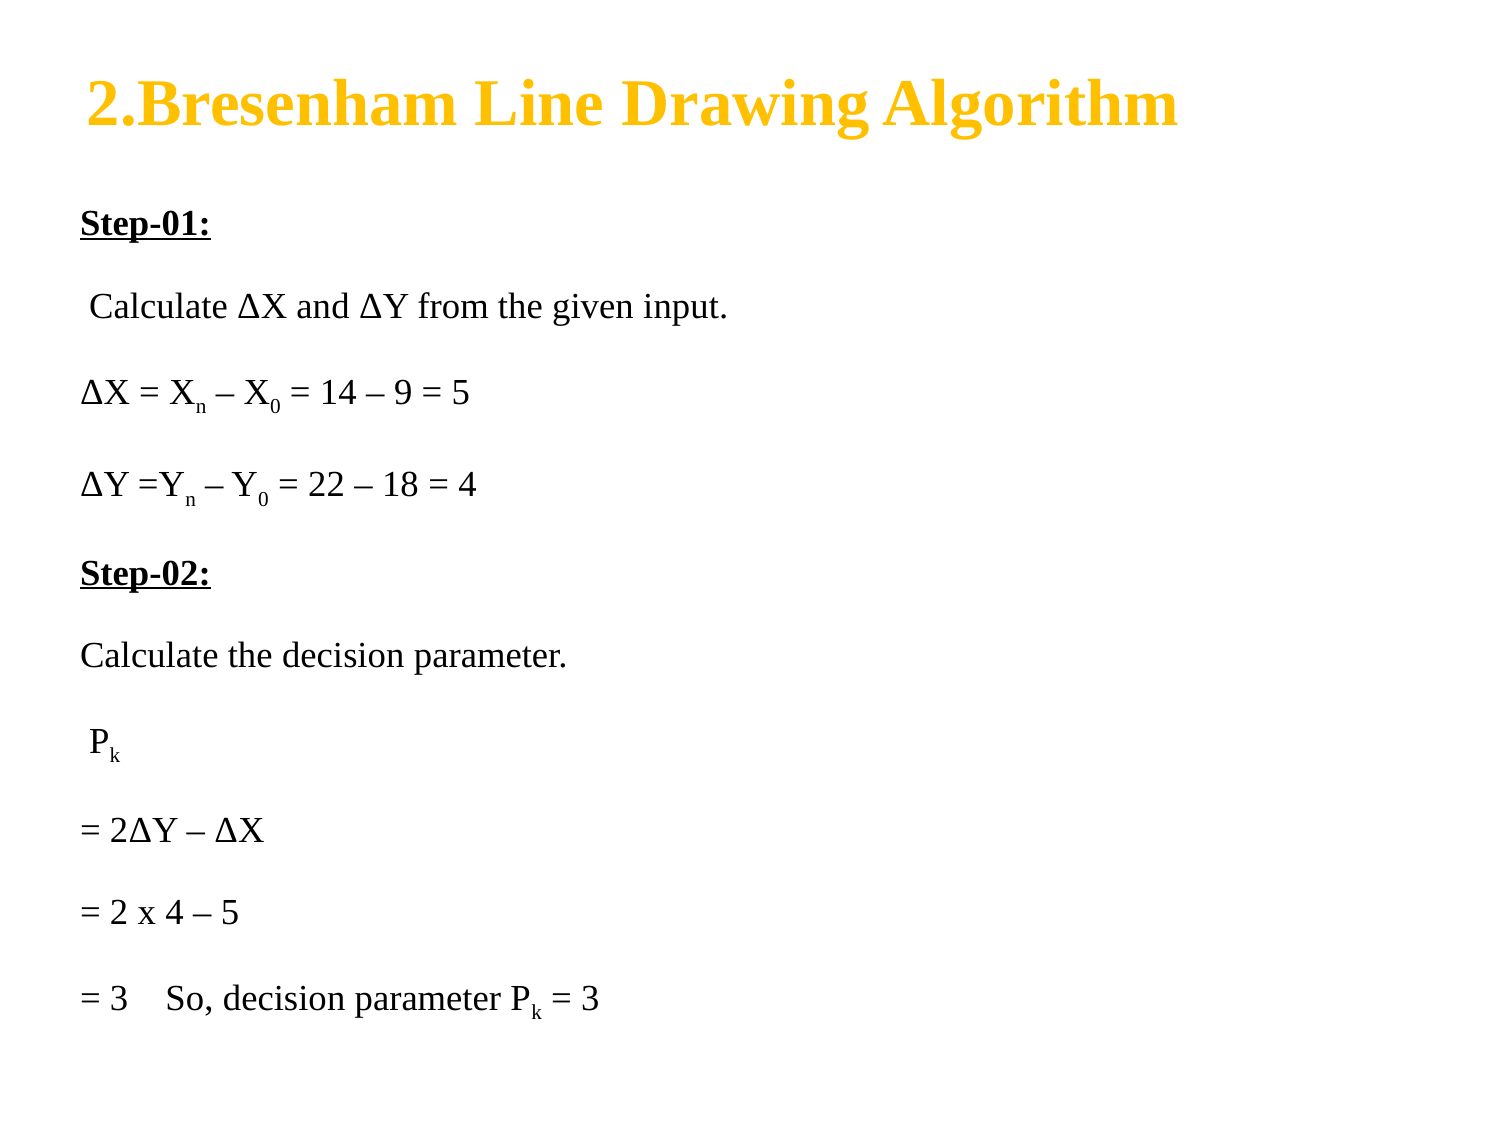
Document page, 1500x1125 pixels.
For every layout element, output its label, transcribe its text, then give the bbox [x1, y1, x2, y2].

list Step-01: Calculate ΔX and ΔY from the given input. ΔX = Xn – X0 = 14 – 9 = 5 ΔY =Yn – Y0 = 22 – 18 = 4 Step-02: Calculate the decision parameter. Pk = 2ΔY – ΔX = 2 x 4 – 5 = 3 So, decision parameter Pk = 3 [64, 160, 1415, 1047]
text_box 2.Bresenham Line Drawing Algorithm [0, 45, 1309, 233]
